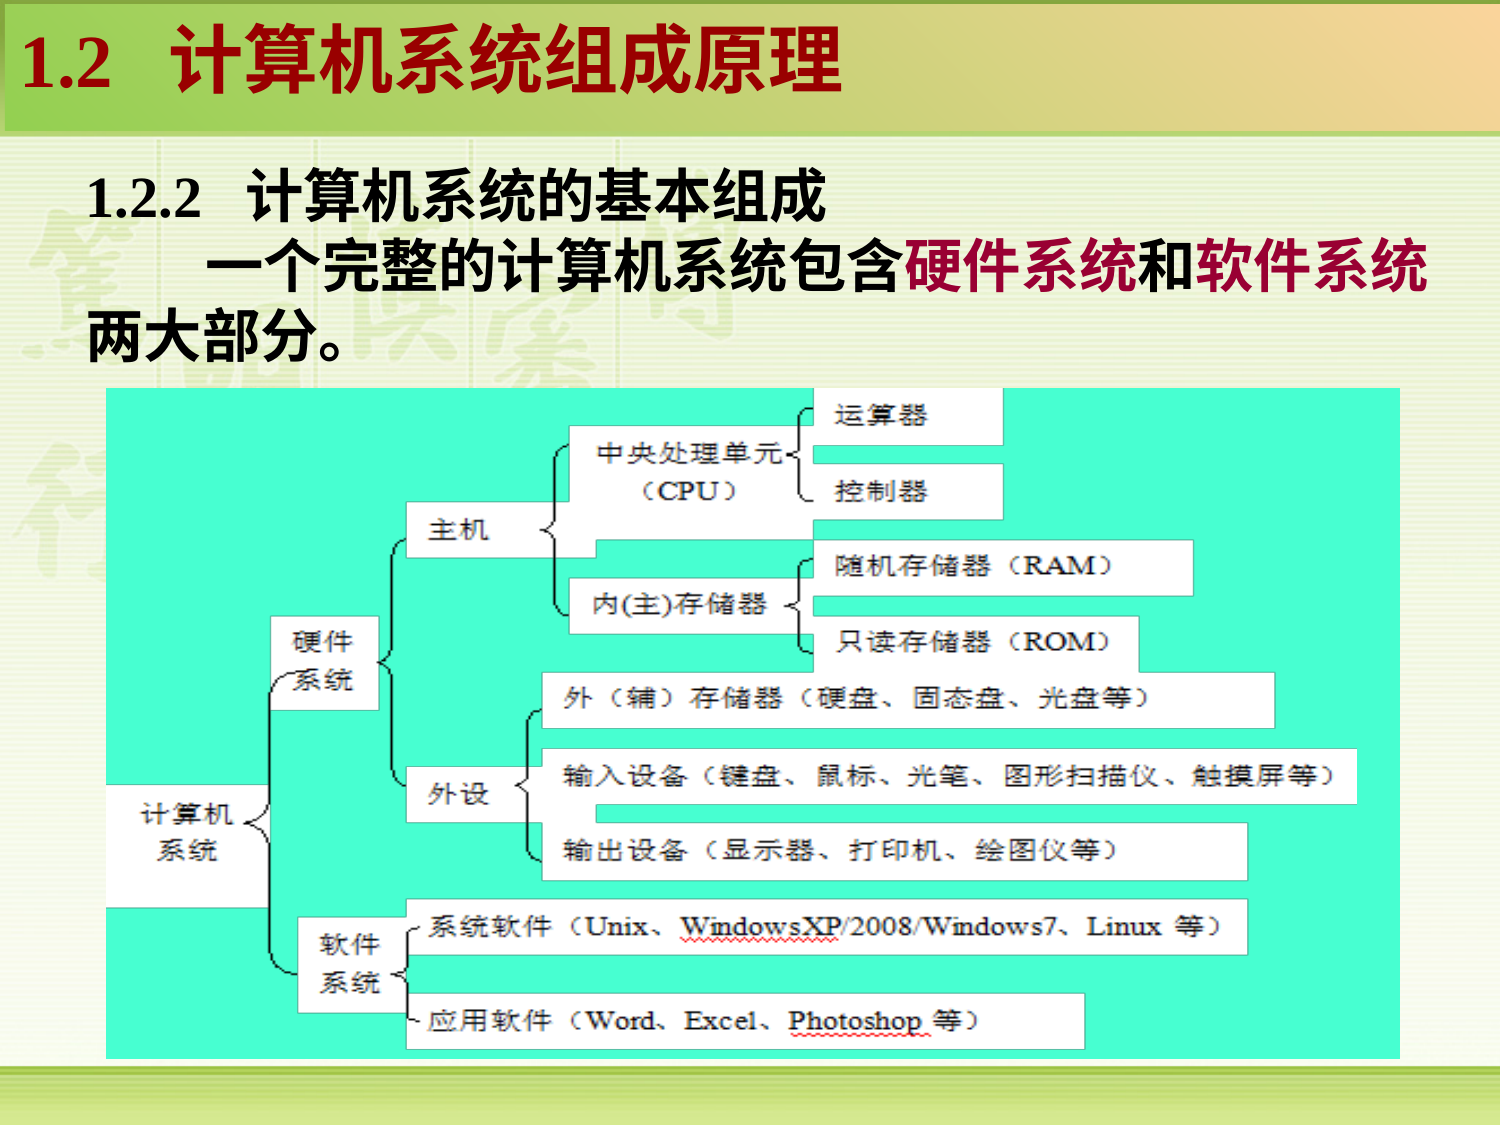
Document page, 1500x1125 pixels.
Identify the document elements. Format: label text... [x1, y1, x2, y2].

text_box 1.2.2 计算机系统的基本组成 一个完整的计算机系统包含硬件系统和软件系统两大部分。 [70, 152, 1447, 377]
slide_number [112, 1066, 425, 1100]
picture [0, 0, 1500, 1125]
text_box 1.2 计算机系统组成原理 [4, 4, 1500, 131]
slide_number [1074, 1066, 1388, 1100]
